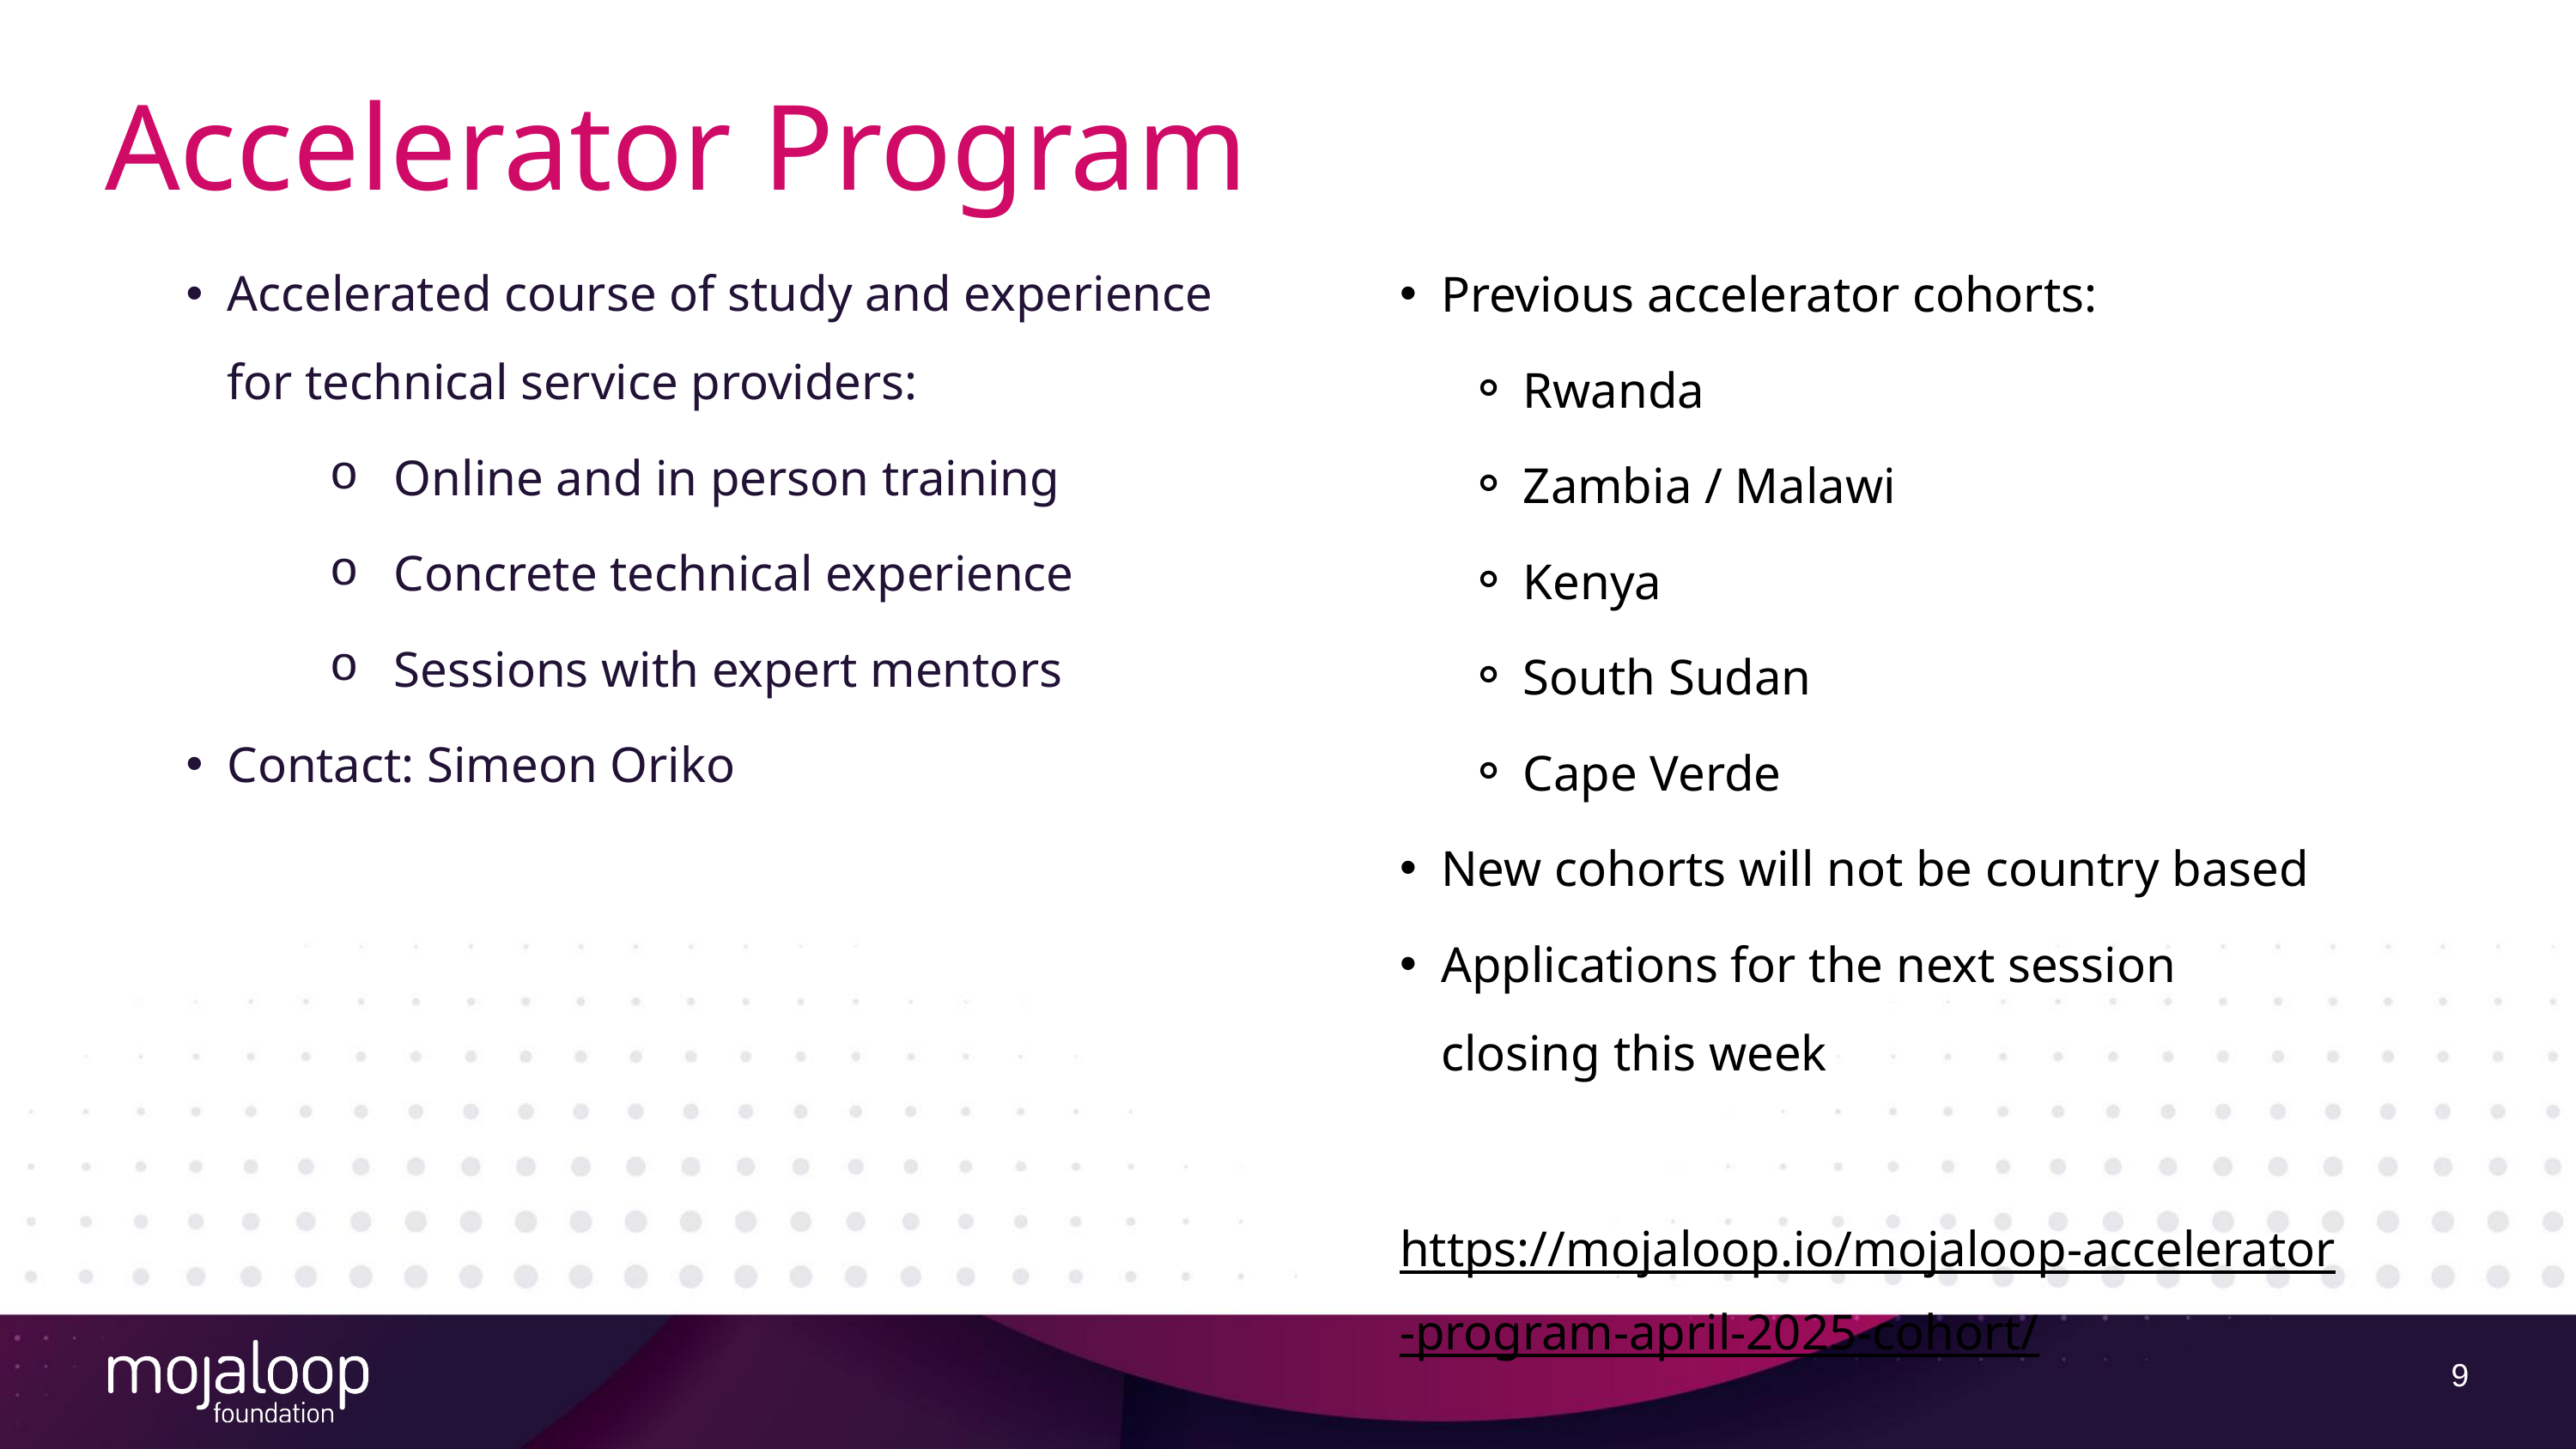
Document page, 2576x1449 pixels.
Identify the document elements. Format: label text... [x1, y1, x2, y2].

text_box [106, 1340, 369, 1422]
text_box [0, 0, 2576, 1449]
text_box Previous accelerator cohorts: Rwanda Zambia / Malawi Kenya South Sudan Cape Verde New cohorts will not be country based Applications for the next session closing this week https://mojaloop.io/mojaloop-accelerator-program-april-2025-cohort/ [1358, 367, 2338, 1449]
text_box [104, 60, 2470, 358]
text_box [2319, 1331, 2470, 1408]
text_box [144, 233, 1241, 1003]
